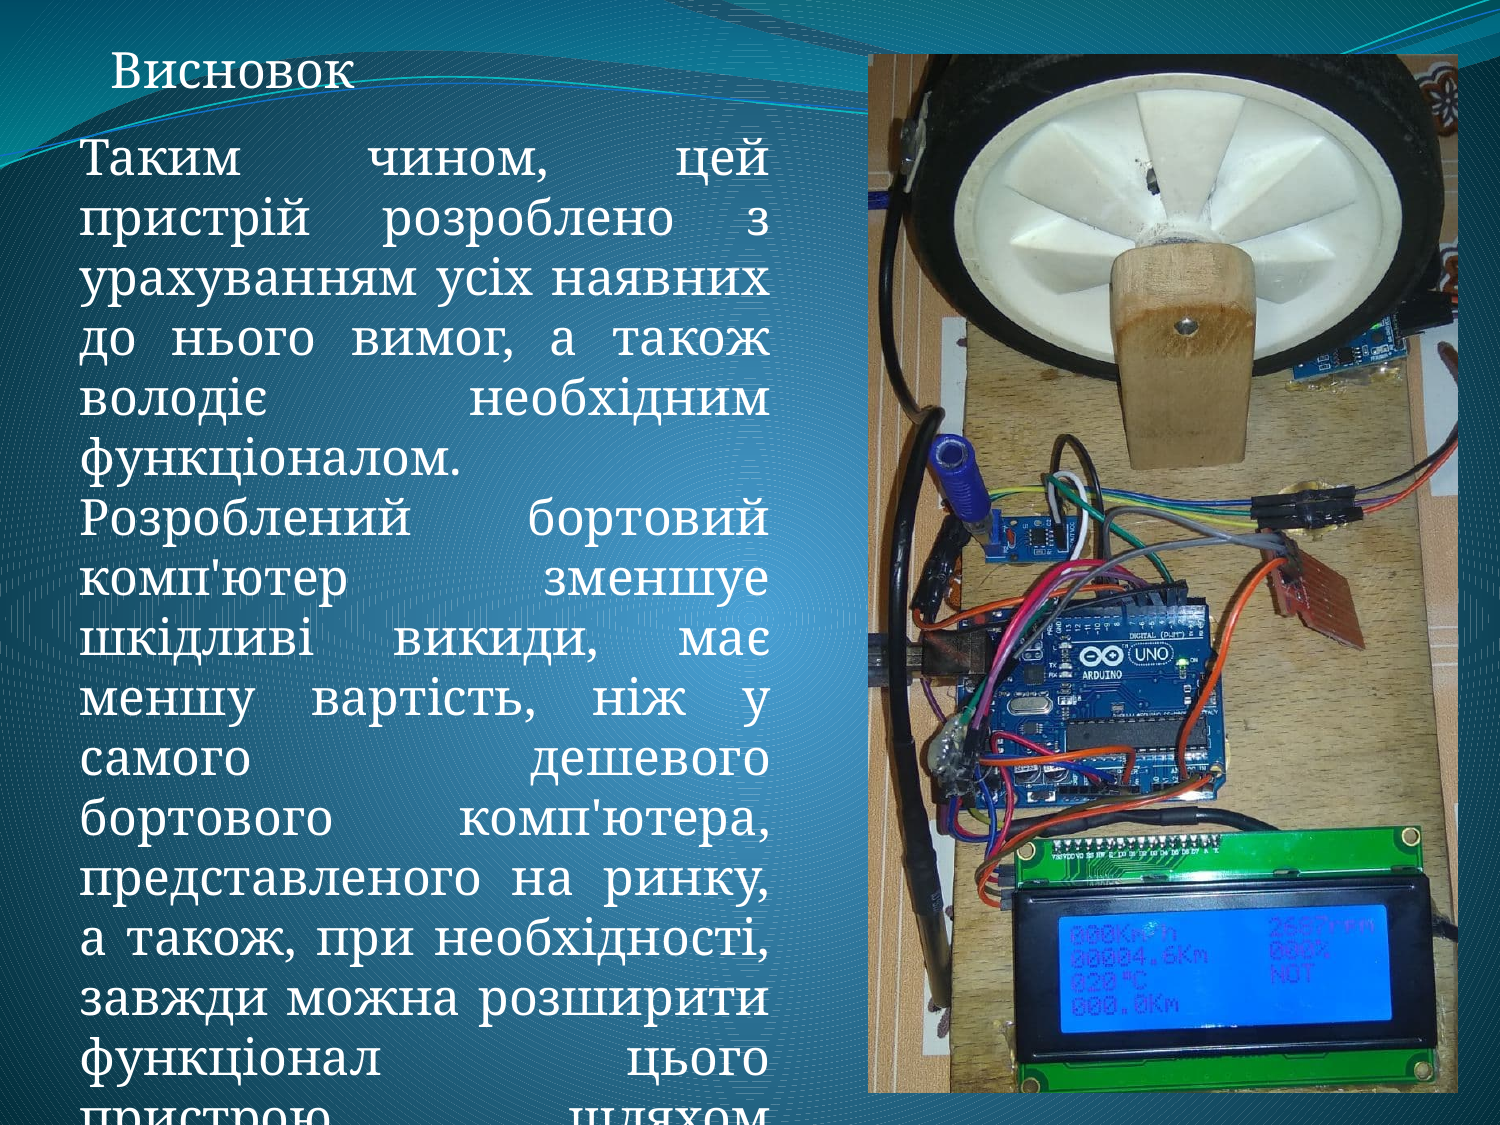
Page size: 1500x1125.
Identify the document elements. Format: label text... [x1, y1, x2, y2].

picture [867, 54, 1459, 1094]
text_box Висновок [96, 30, 510, 106]
text_box Таким чином, цей пристрій розроблено з урахуванням усіх наявних до нього вимог, а також володіє необхідним функціоналом. Розроблений бортовий комп'ютер зменшуе шкідливі викиди, має меншу вартість, ніж у самого дешевого бортового комп'ютера, представленого на ринку, а також, при необхідності, завжди можна розширити функціонал цього пристрою шляхом додавання блоків програмного коду в прошивку плати Arduino. [64, 118, 786, 1125]
